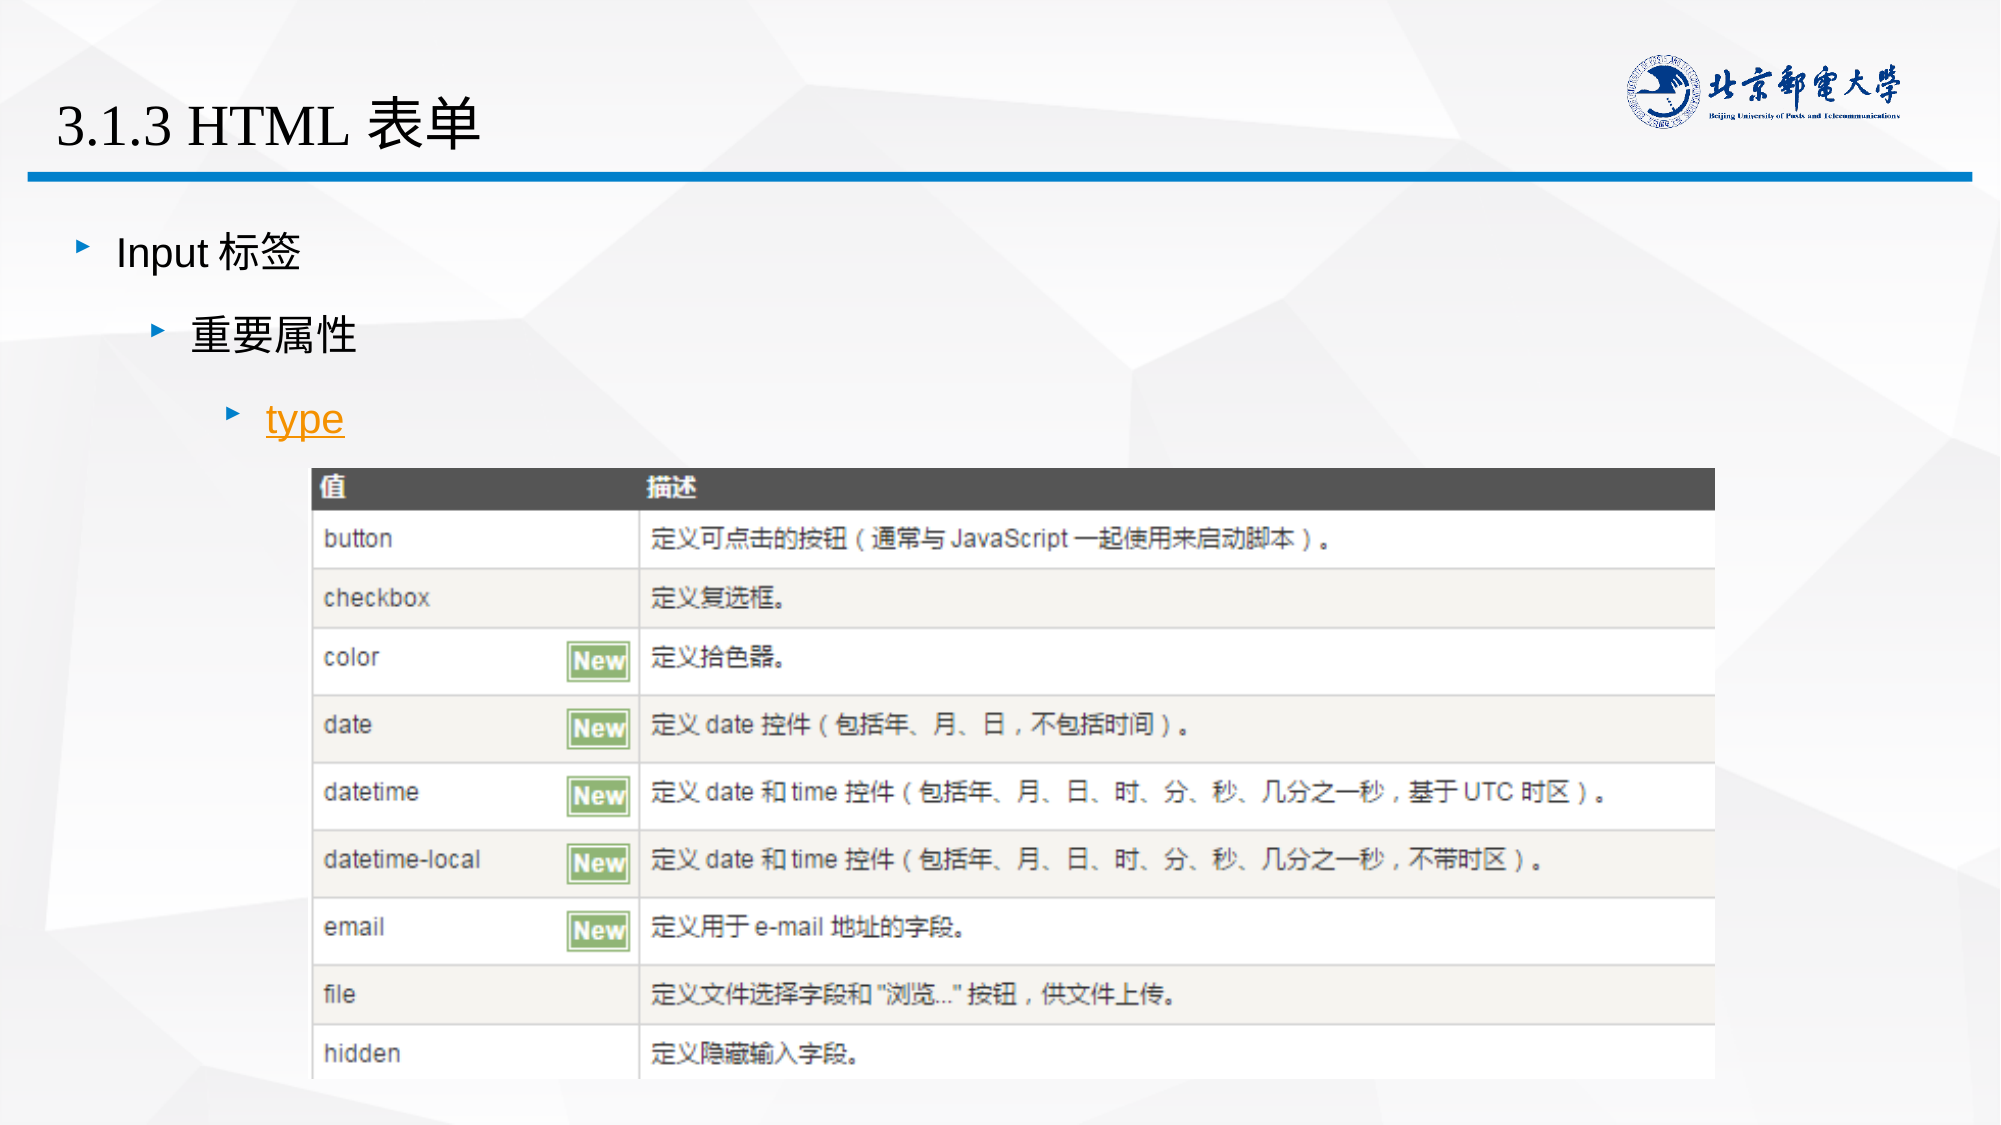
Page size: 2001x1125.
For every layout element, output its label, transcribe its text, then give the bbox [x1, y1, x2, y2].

text_box Input标签 重要属性 type [41, 192, 1437, 700]
title 3.1.3 HTML表单 [41, 52, 1188, 192]
picture [0, 0, 2000, 1125]
